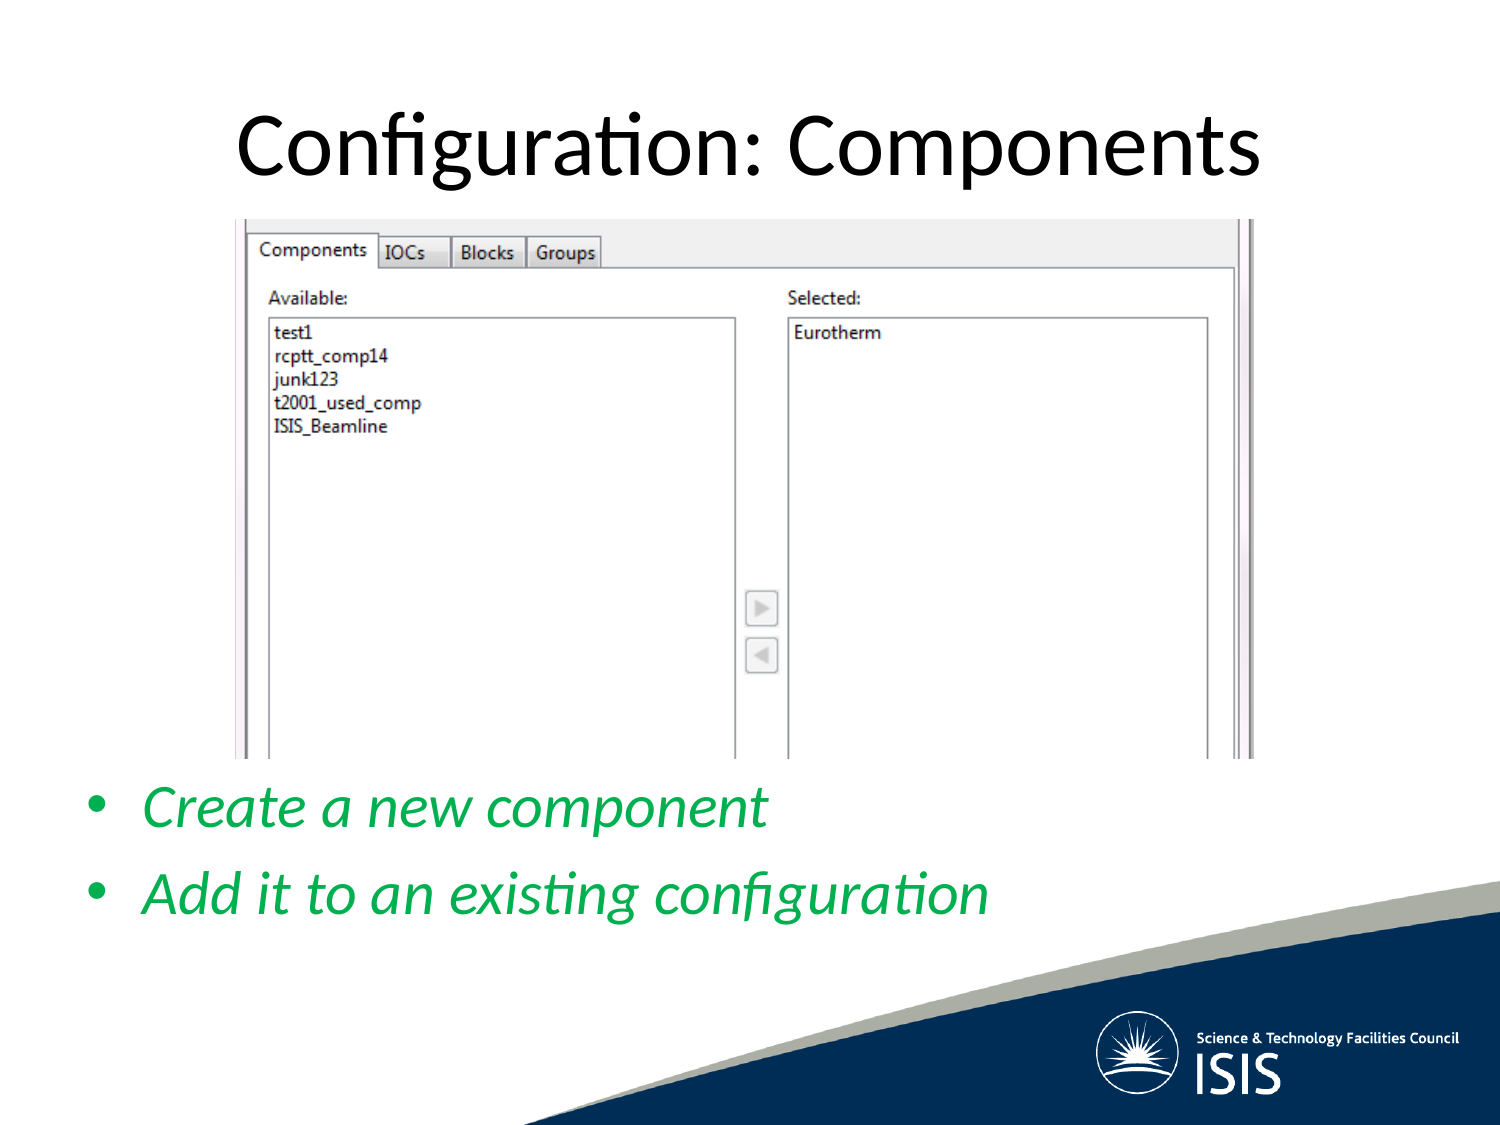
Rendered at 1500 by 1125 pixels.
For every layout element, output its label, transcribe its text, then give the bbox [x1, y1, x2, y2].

picture [0, 879, 1500, 1125]
text_box Create a new component Add it to an existing configuration [71, 758, 1422, 936]
picture [235, 219, 1258, 759]
title Configuration: Components [75, 45, 1425, 233]
